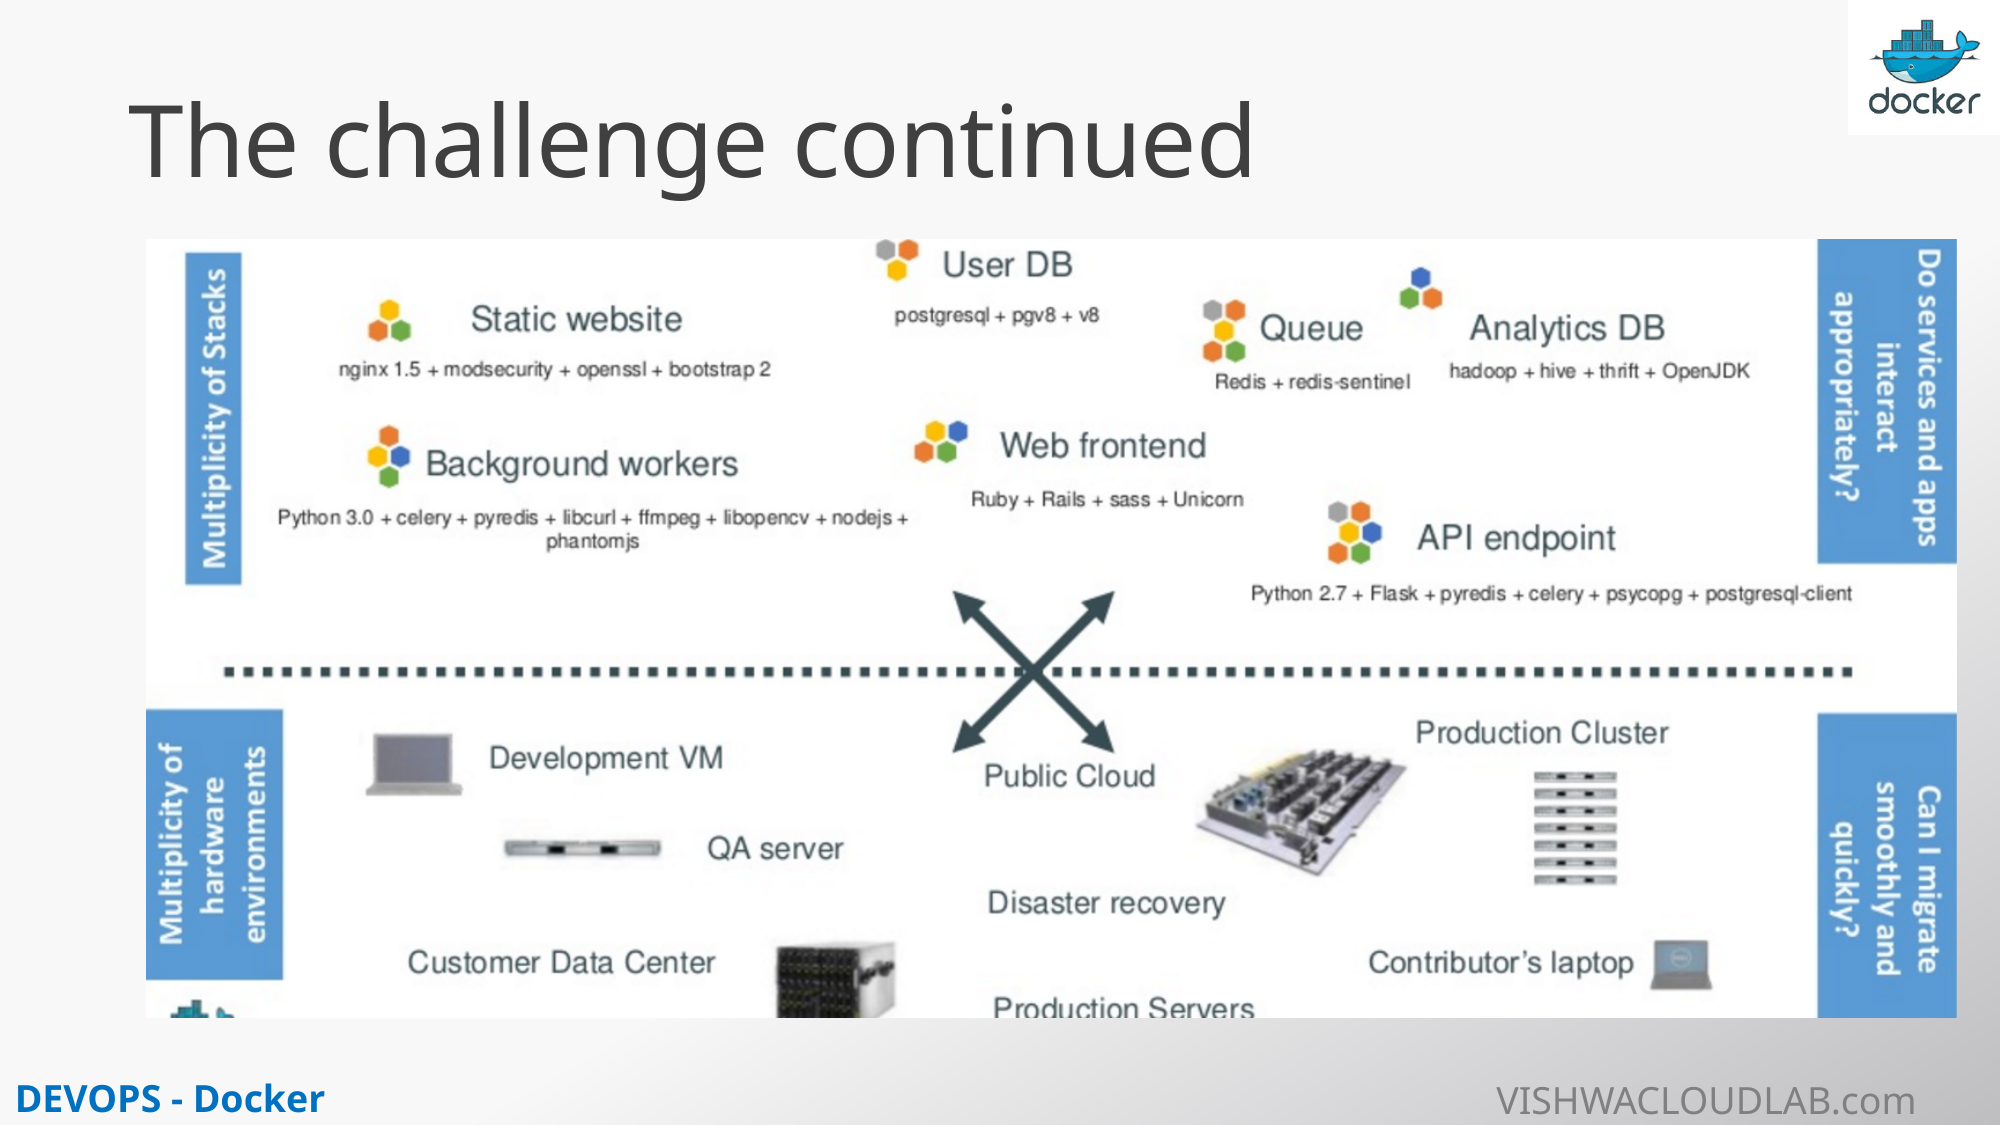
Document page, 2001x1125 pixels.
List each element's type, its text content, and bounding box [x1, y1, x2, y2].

picture [145, 239, 1957, 1018]
picture [1848, 0, 2000, 135]
title The challenge continued [113, 47, 1764, 206]
